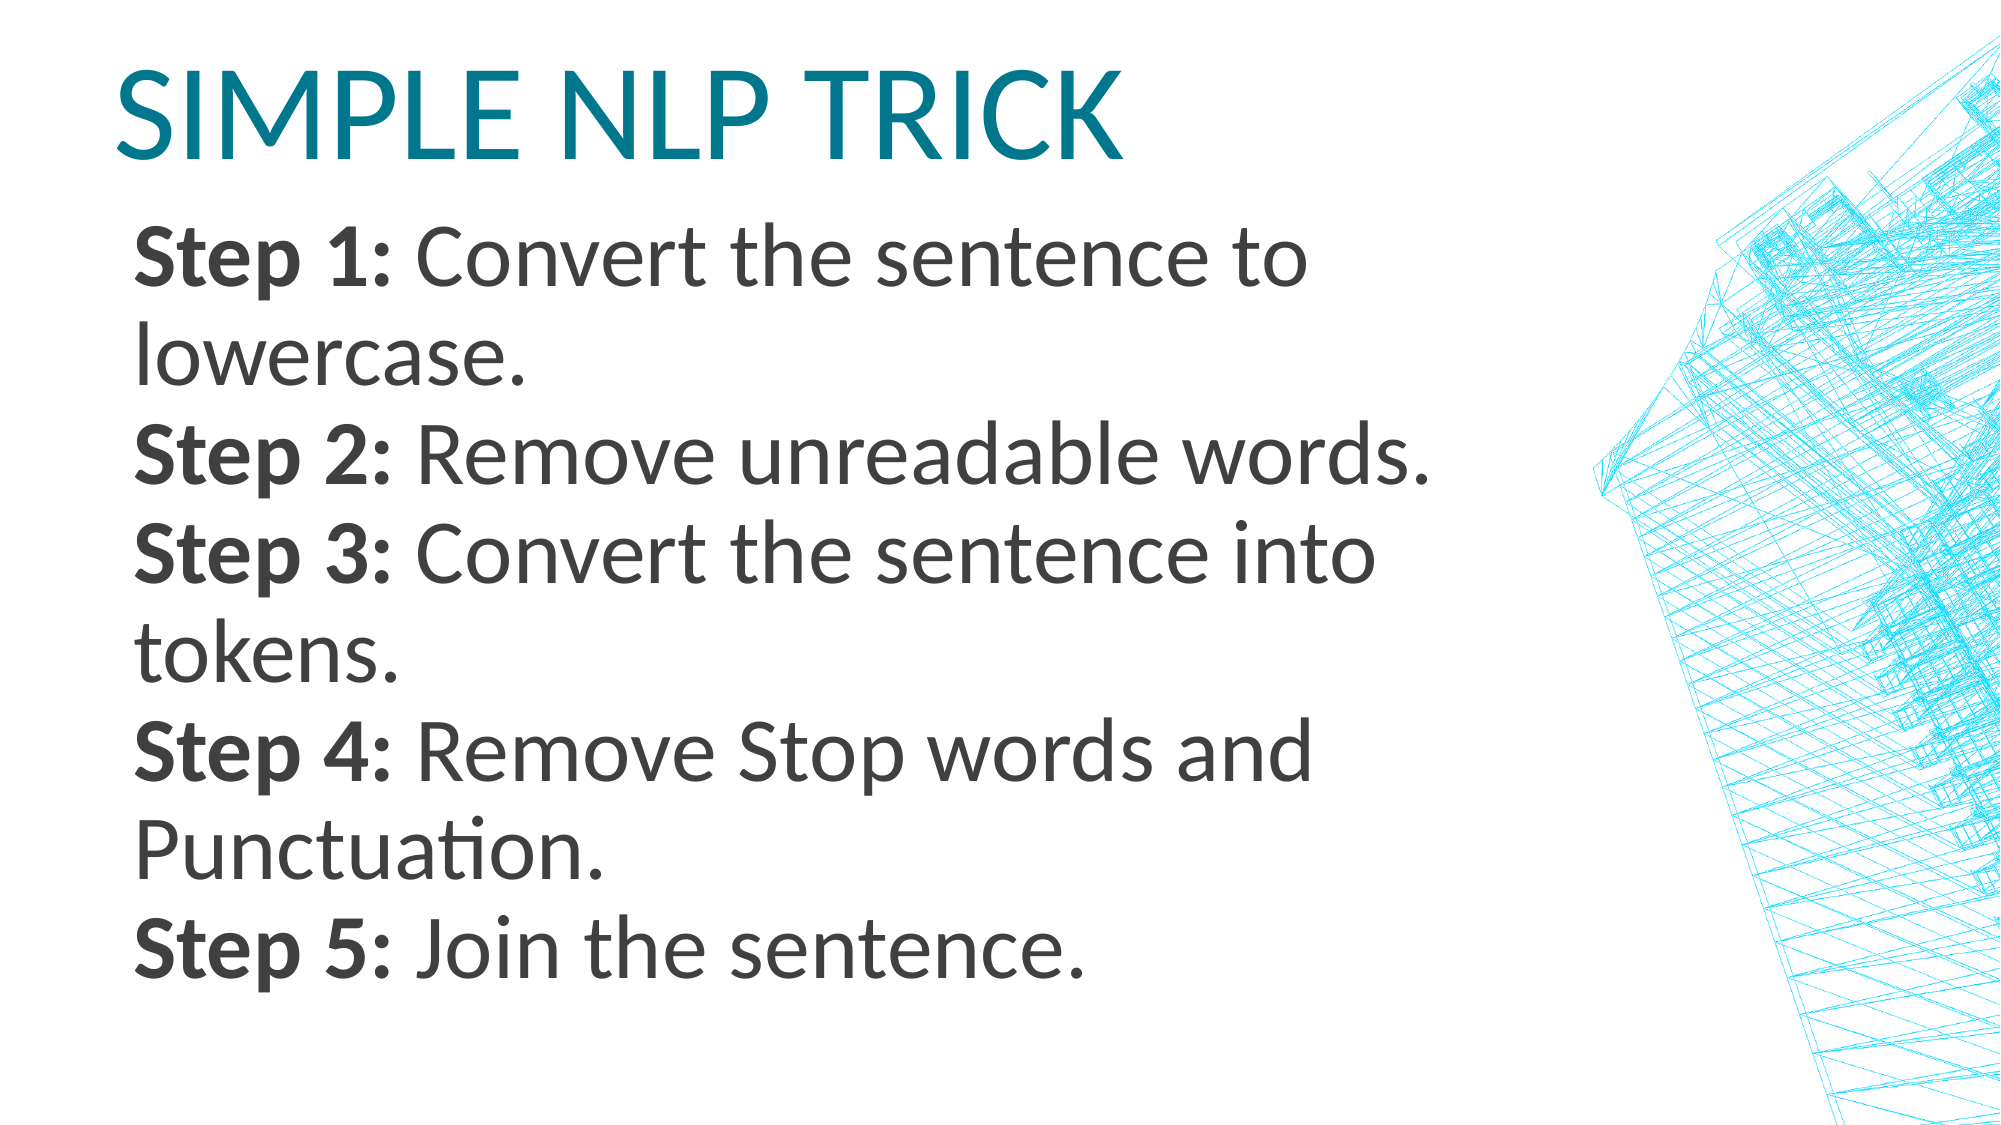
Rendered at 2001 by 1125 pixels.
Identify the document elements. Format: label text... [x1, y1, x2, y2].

list Step 1: Convert the sentence to lowercase. Step 2: Remove unreadable words. Step 3: Convert the sentence into tokens. Step 4: Remove Stop words and Punctuation. Step 5: Join the sentence. [118, 199, 1619, 1055]
title SIMPLE NLP TRICK [98, 28, 1524, 196]
picture [0, 0, 2001, 1125]
